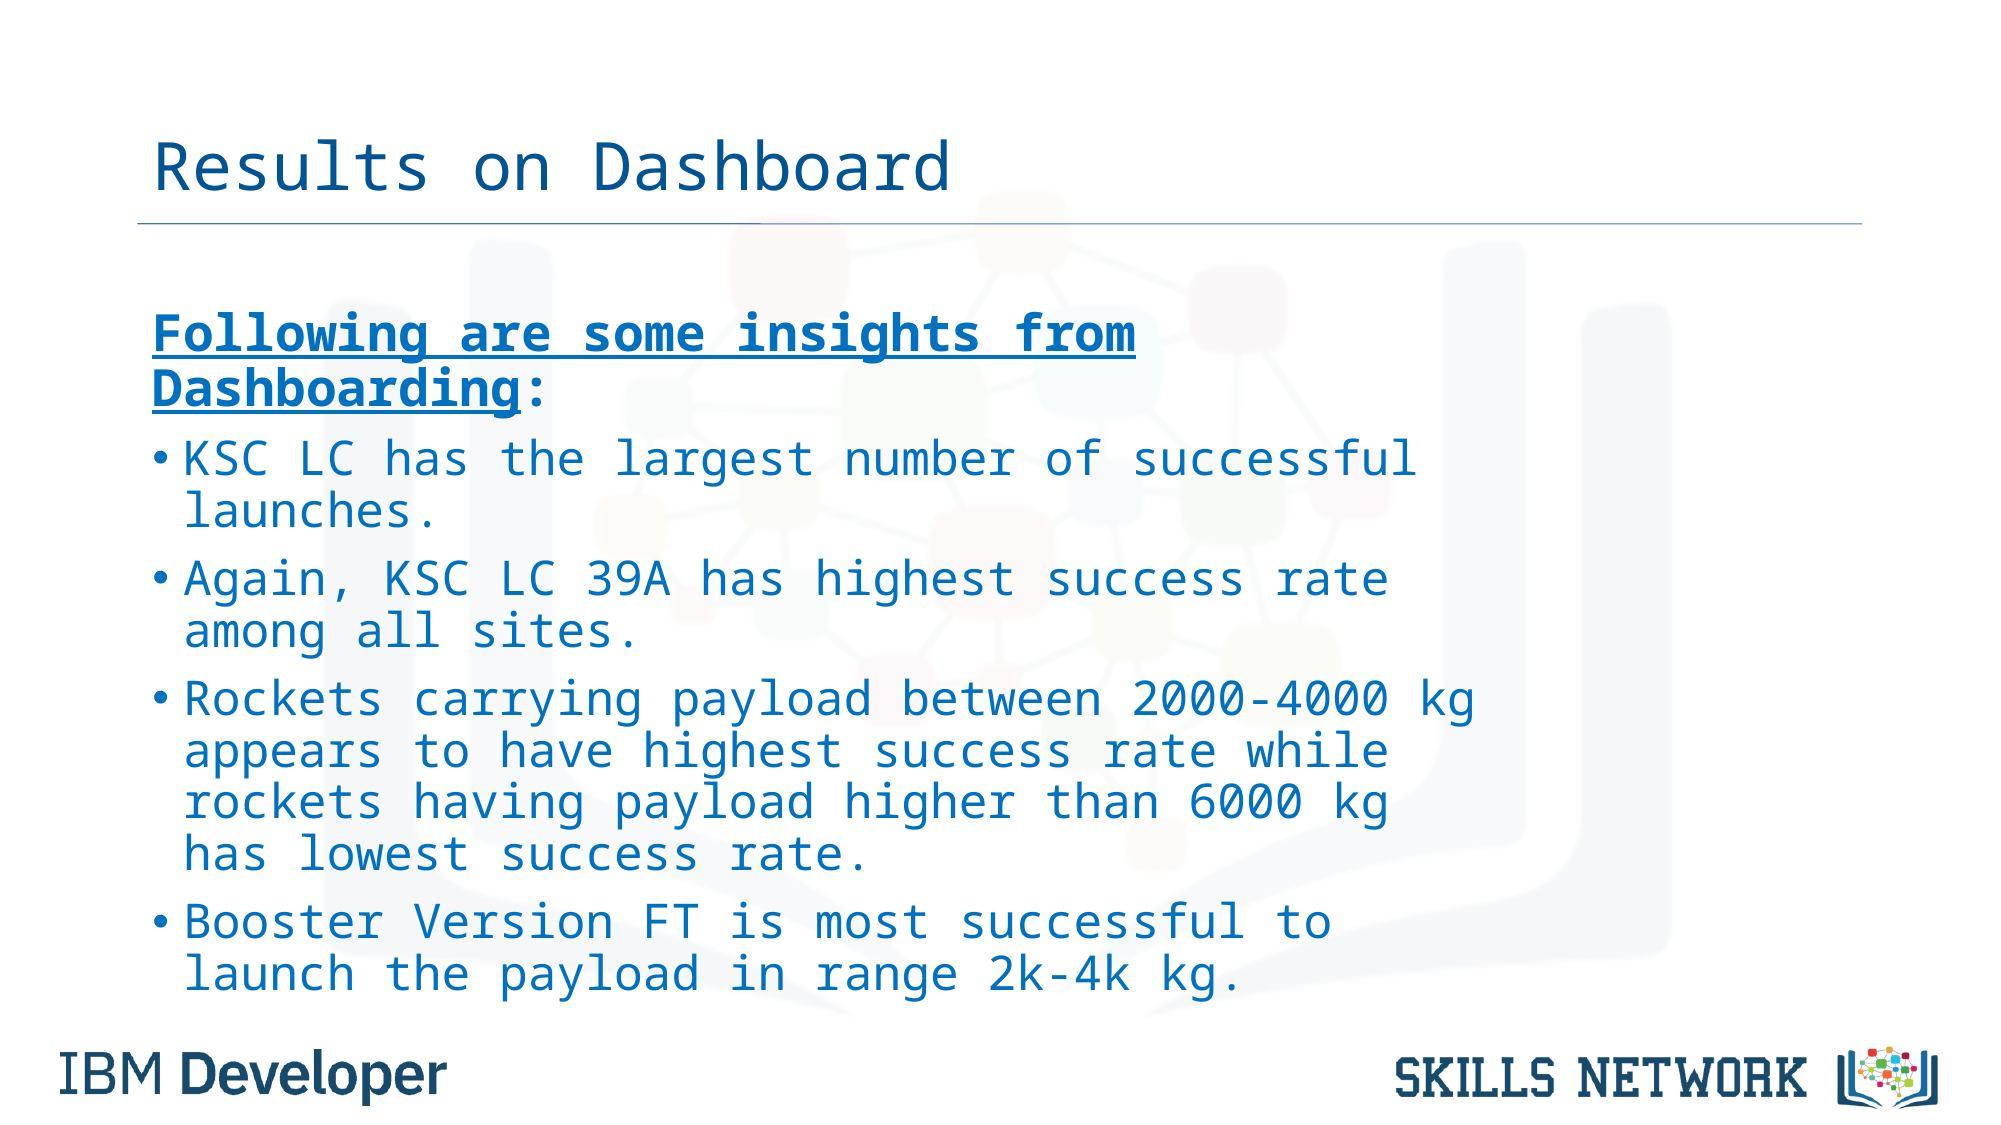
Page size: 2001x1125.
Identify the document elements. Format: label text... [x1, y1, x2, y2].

picture [55, 1045, 459, 1108]
picture [1390, 1045, 1945, 1111]
list Following are some insights from Dashboarding: KSC LC has the largest number of successful launches. Again, KSC LC 39A has highest success rate among all sites. Rockets carrying payload between 2000-4000 kg appears to have highest success rate while rockets having payload higher than 6000 kg has lowest success rate. Booster Version FT is most successful to launch the payload in range 2k-4k kg. [137, 299, 1497, 1014]
title Results on Dashboard [137, 59, 1863, 278]
